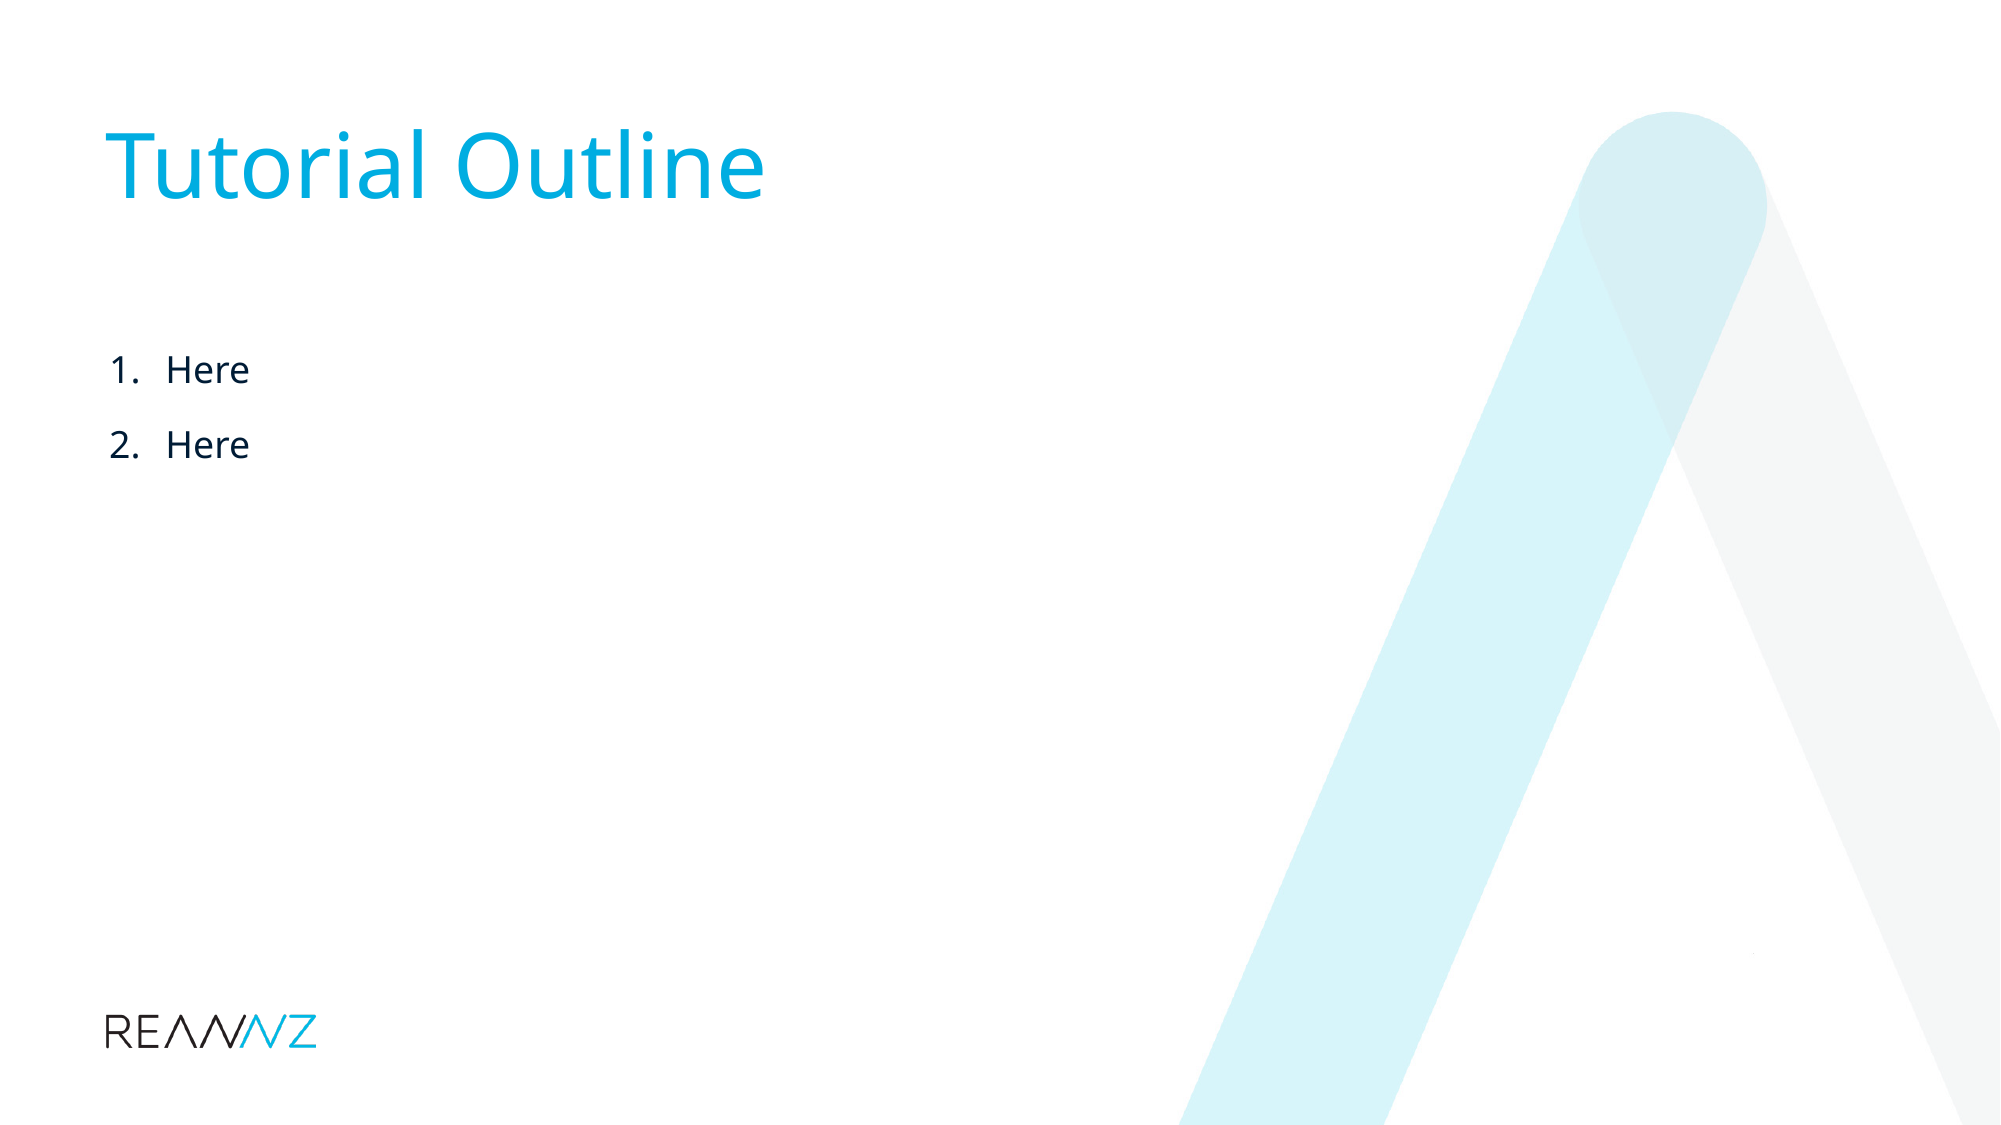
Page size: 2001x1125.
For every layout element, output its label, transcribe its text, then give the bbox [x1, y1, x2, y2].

text_box [90, 250, 1013, 461]
text_box Here Here [94, 315, 1402, 550]
text_box Tutorial Outline [90, 101, 1428, 229]
